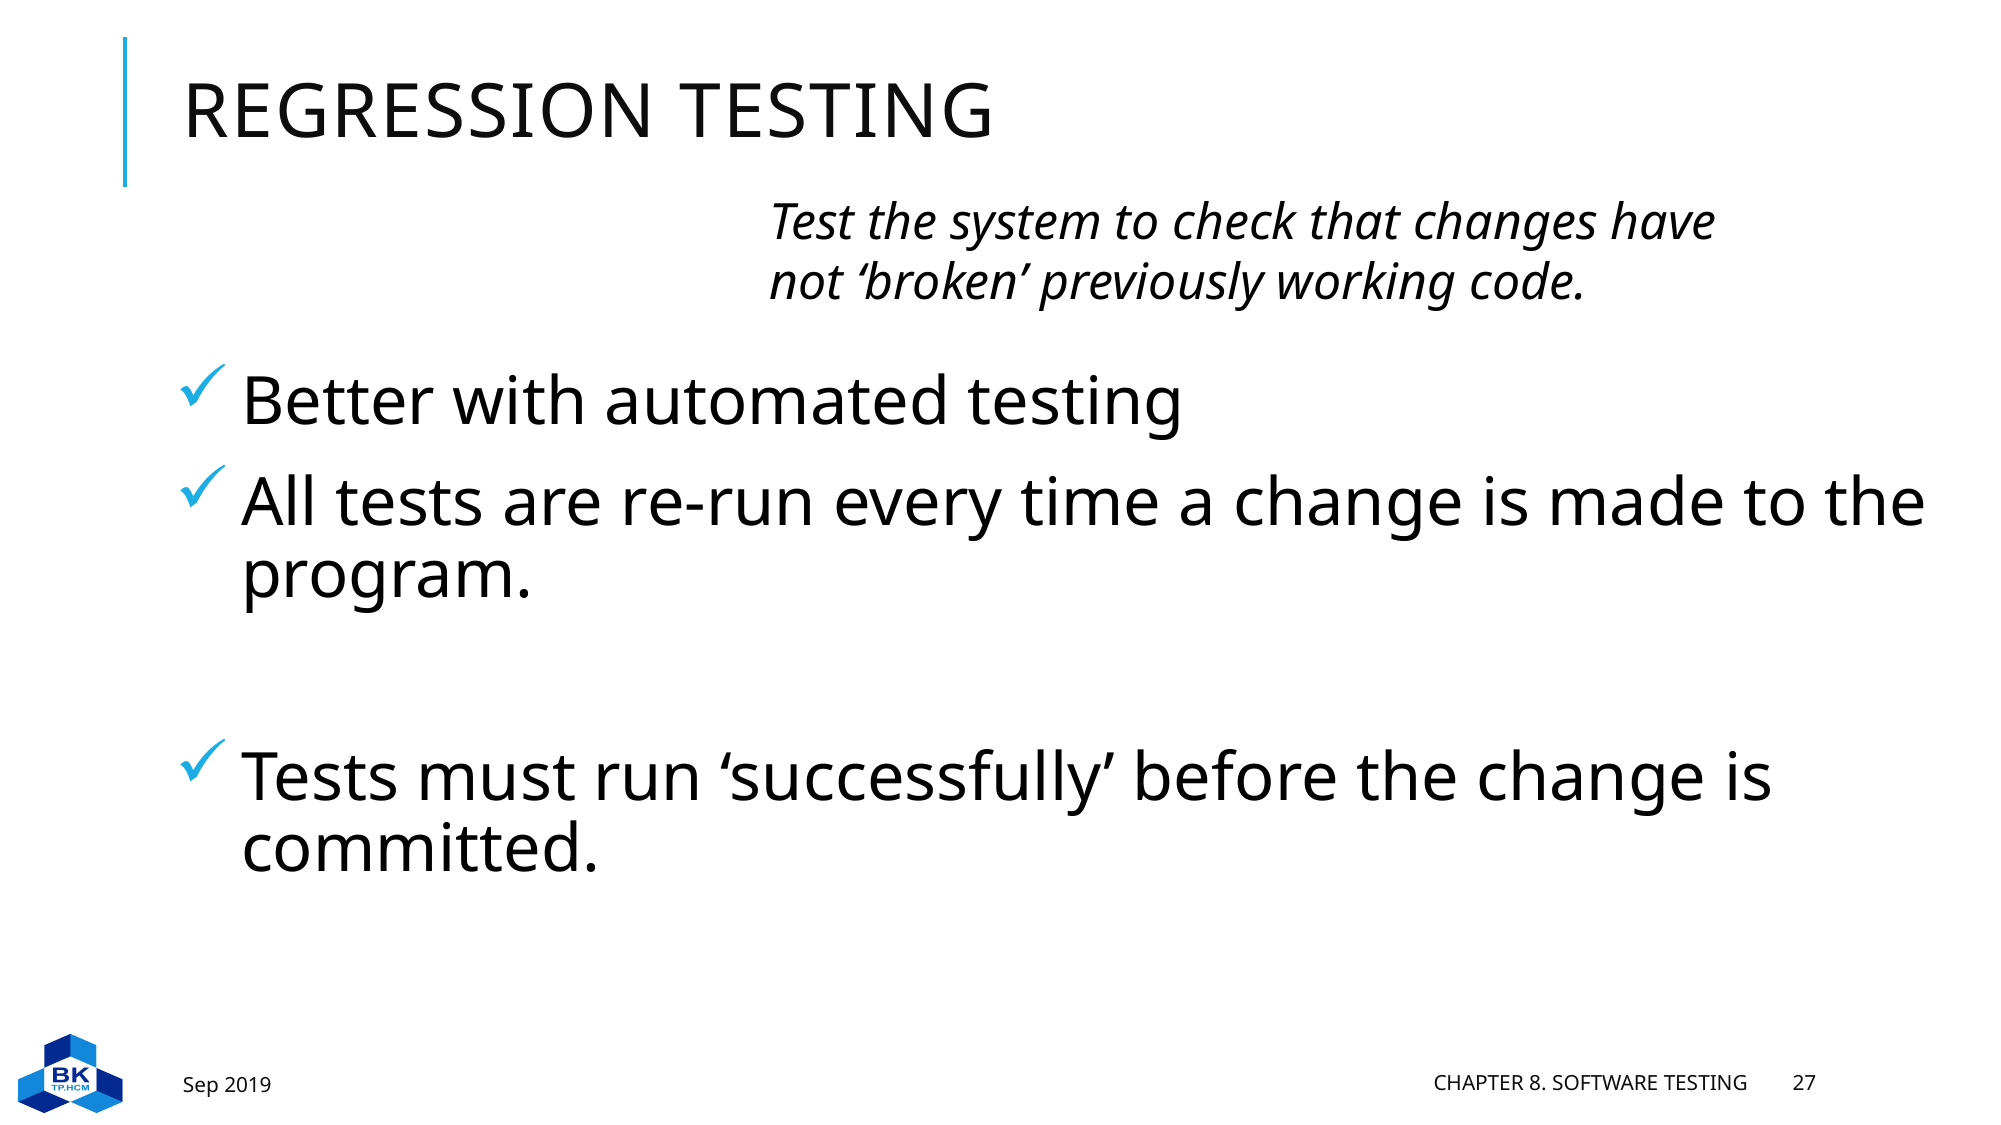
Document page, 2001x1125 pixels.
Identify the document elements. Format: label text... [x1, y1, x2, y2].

footer Chapter 8. Software testing [794, 1061, 1763, 1107]
text_box Test the system to check that changes have not ‘broken’ previously working code. [754, 182, 1750, 318]
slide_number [168, 1061, 522, 1107]
slide_number 27 [1777, 1061, 1938, 1107]
title Regression testing [168, 15, 1938, 216]
list Better with automated testing All tests are re-run every time a change is made to the program. Tests must run ‘successfully’ before the change is committed. [168, 250, 1938, 1035]
picture [0, 1027, 143, 1125]
